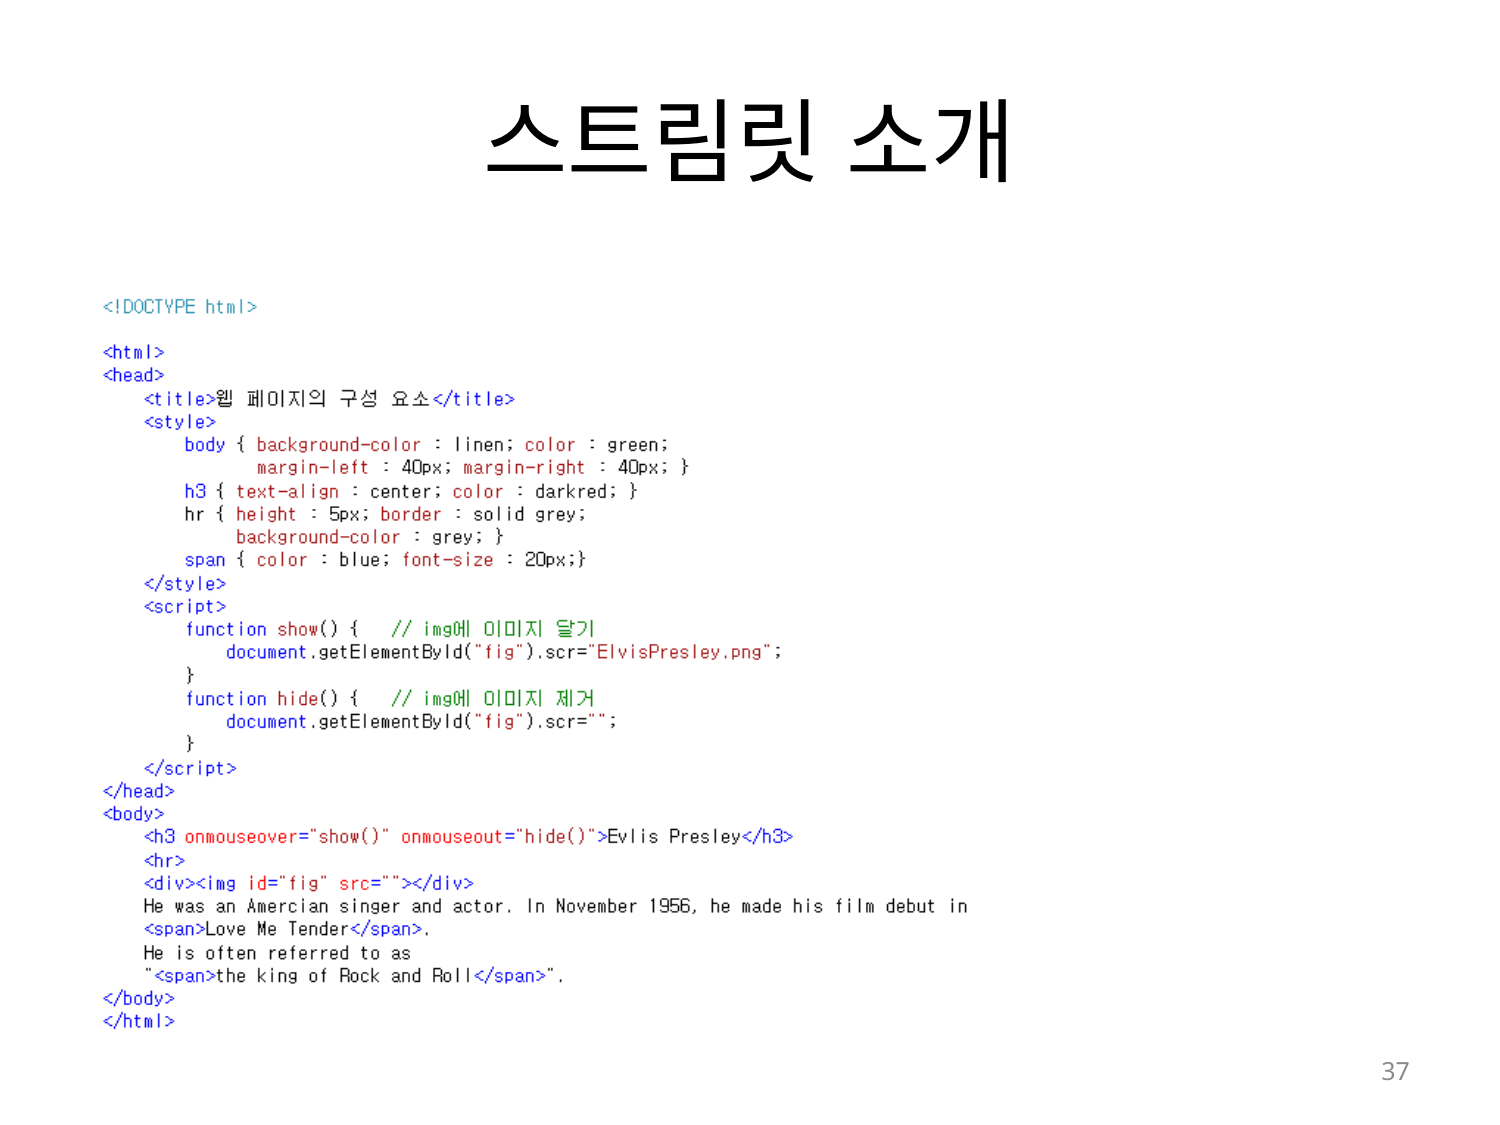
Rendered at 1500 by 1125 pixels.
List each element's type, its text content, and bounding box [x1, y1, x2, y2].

title 스트림릿 소개 [75, 45, 1425, 233]
picture [64, 278, 1211, 1059]
slide_number 37 [1074, 1042, 1425, 1103]
